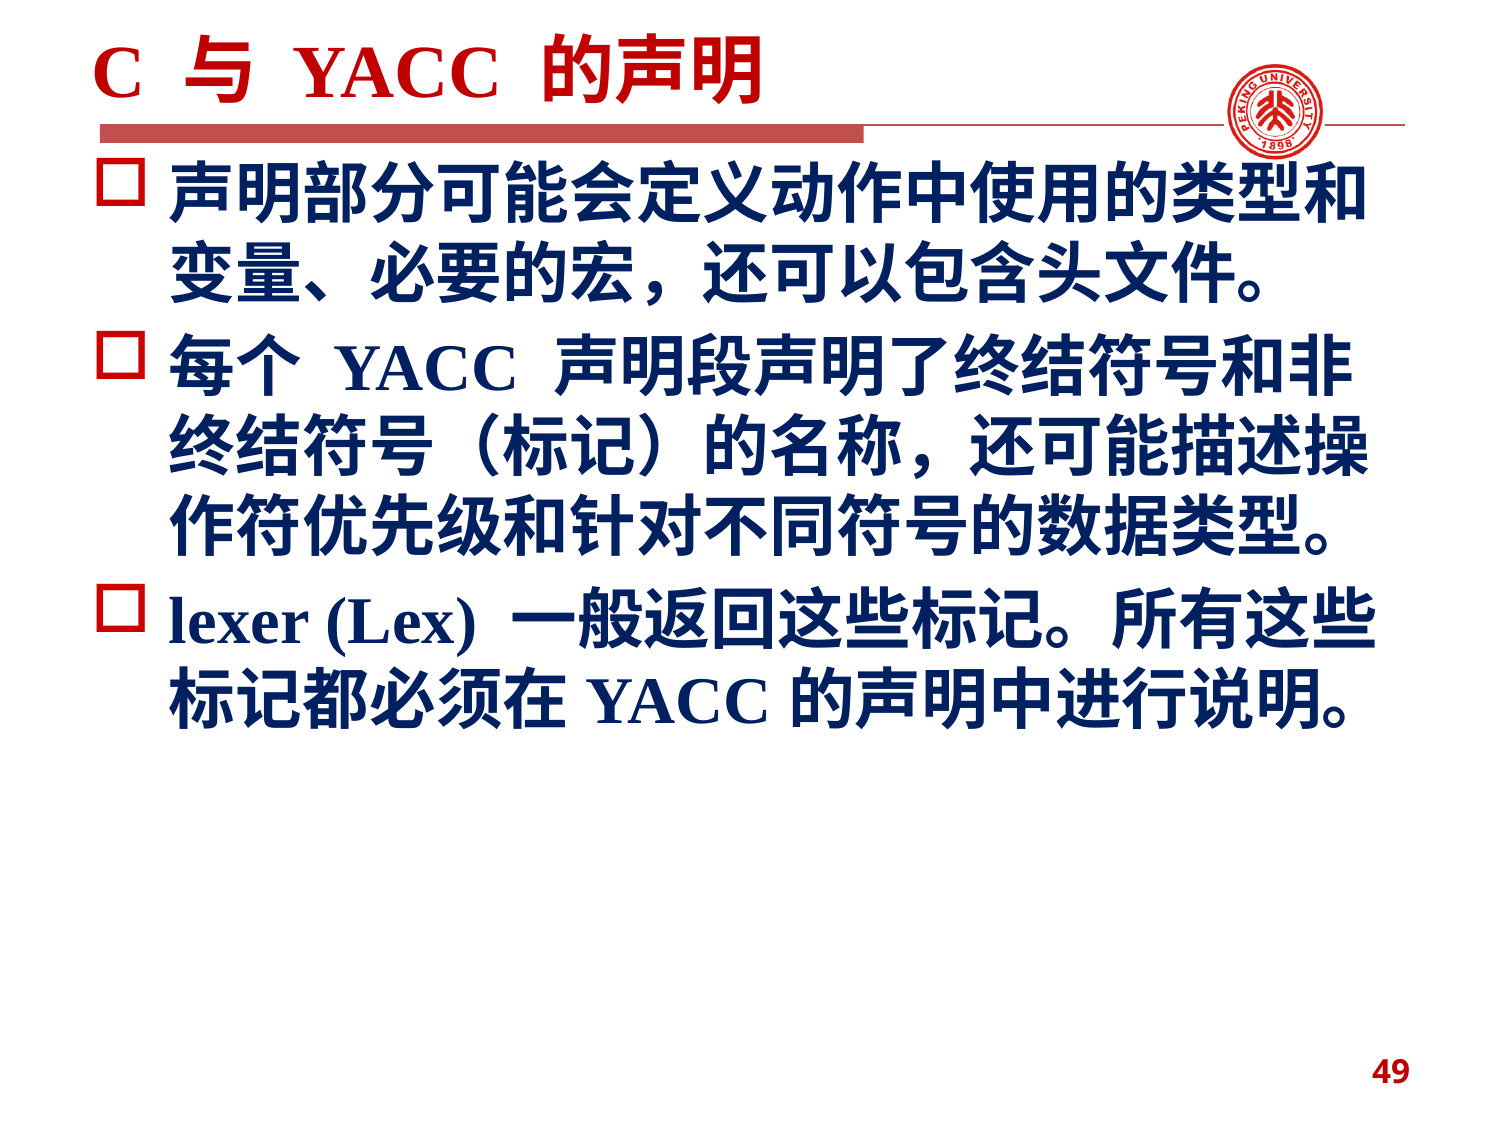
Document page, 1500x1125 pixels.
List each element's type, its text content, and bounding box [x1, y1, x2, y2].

picture [1224, 135, 1325, 142]
slide_number 49 [1074, 1042, 1425, 1103]
list 声明部分可能会定义动作中使用的类型和变量、必要的宏，还可以包含头文件。 每个 YACC 声明段声明了终结符号和非终结符号（标记）的名称，还可能描述操作符优先级和针对不同符号的数据类型。 lexer (Lex) 一般返回这些标记。所有这些标记都必须在YACC的声明中进行说明。 [76, 142, 1424, 1035]
title C 与 YACC 的声明 [76, 0, 1425, 135]
